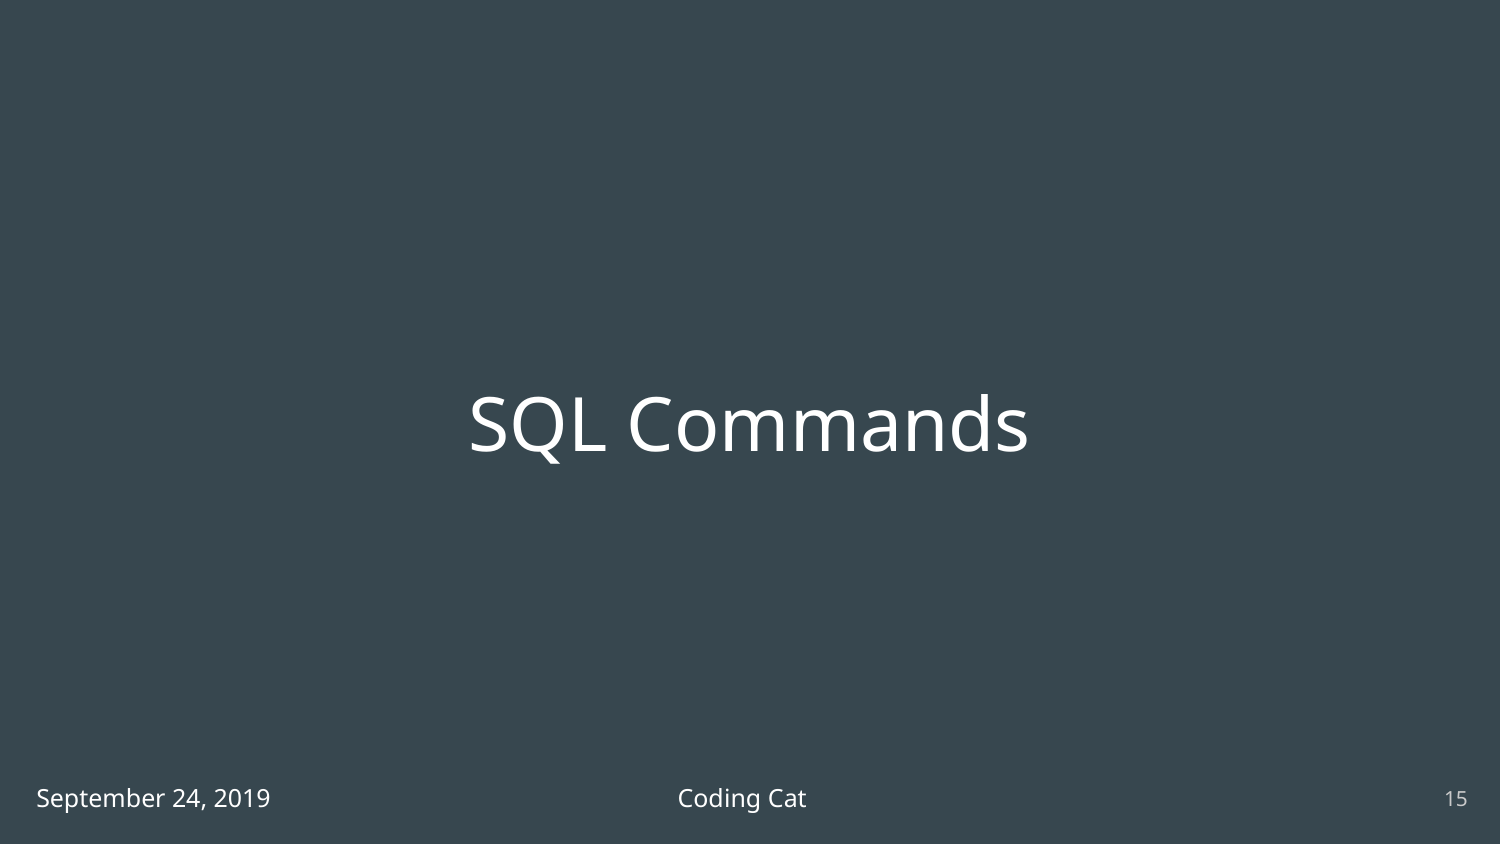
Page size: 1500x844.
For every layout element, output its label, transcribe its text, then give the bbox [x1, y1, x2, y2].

text_box Coding Cat [609, 767, 876, 833]
text_box September 24, 2019 [20, 767, 287, 833]
title SQL Commands [0, 351, 1500, 493]
slide_number 15 [1392, 767, 1483, 833]
